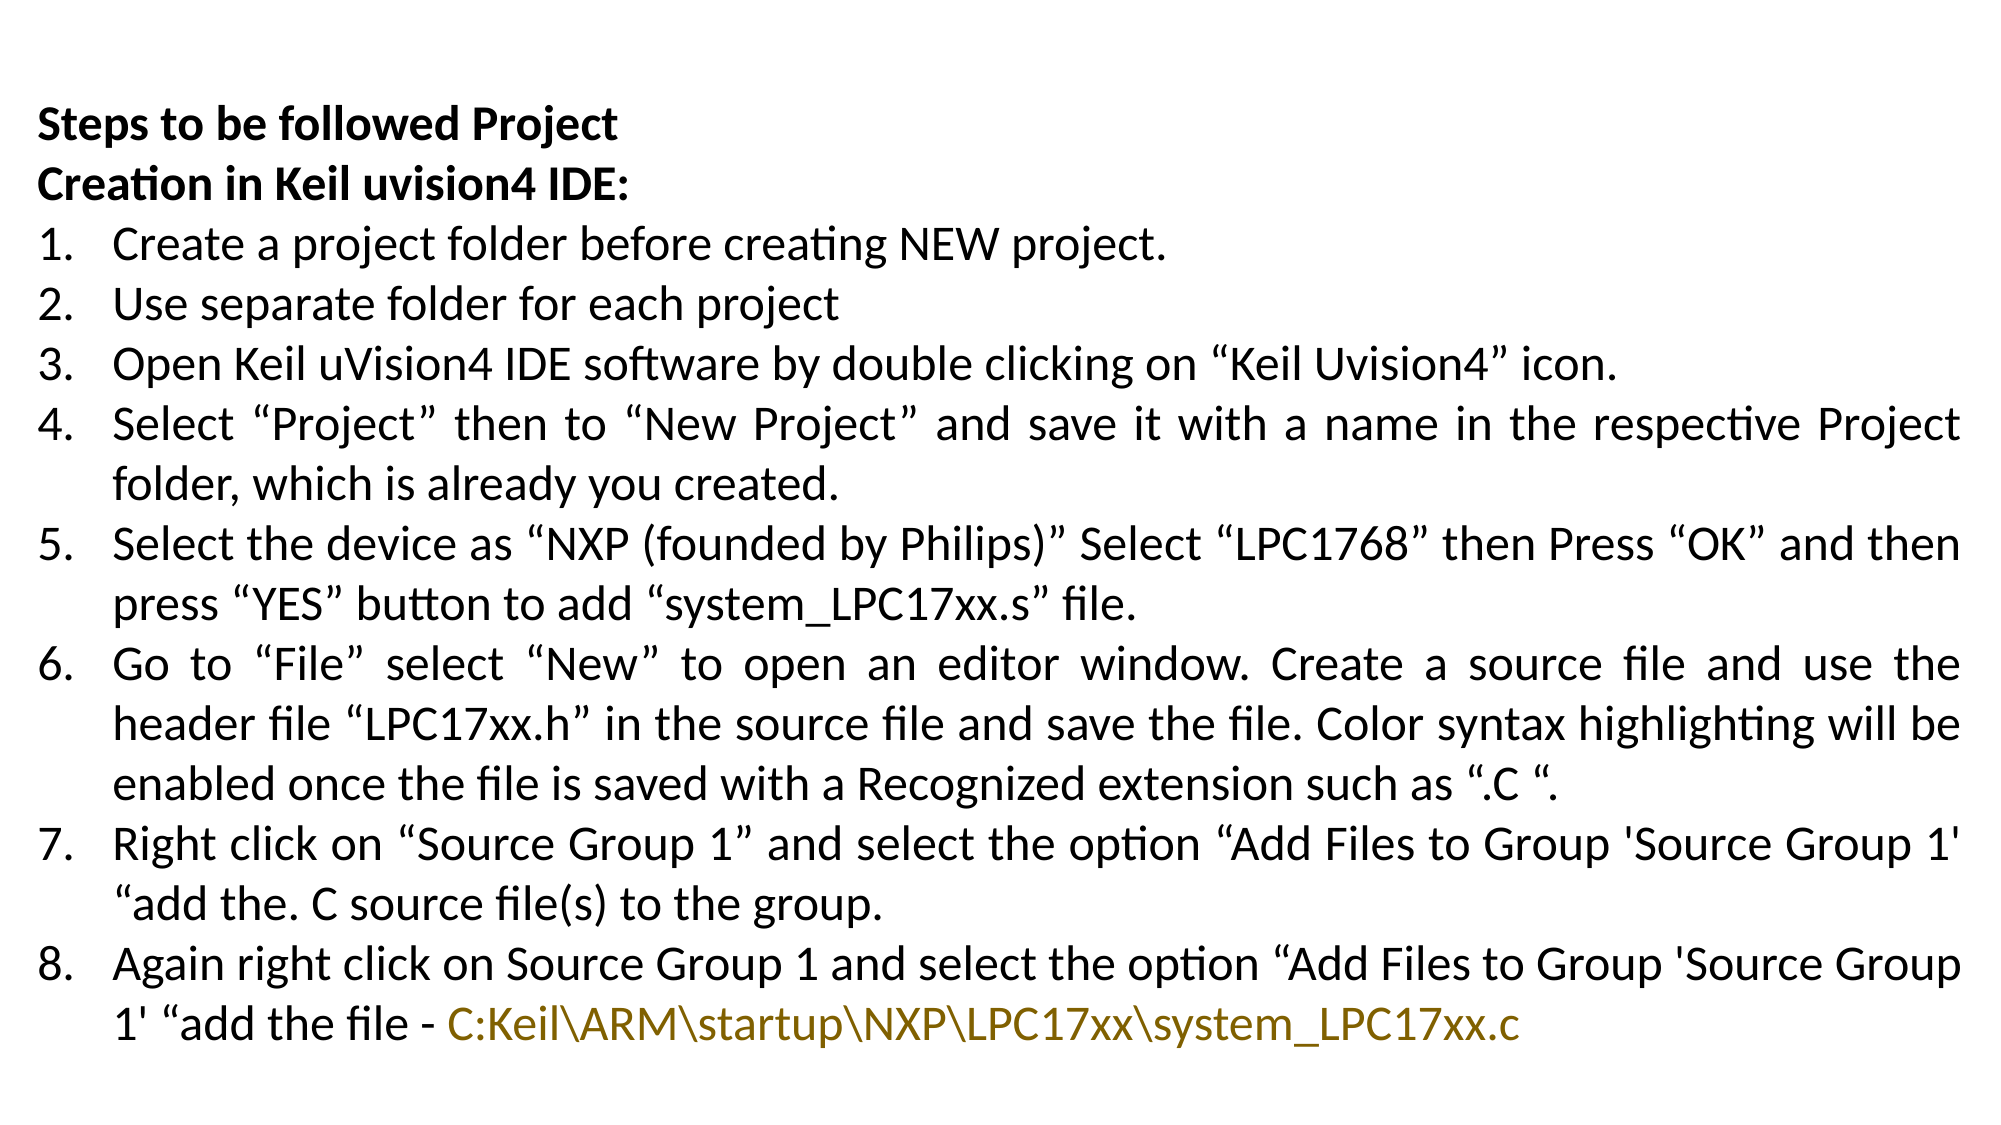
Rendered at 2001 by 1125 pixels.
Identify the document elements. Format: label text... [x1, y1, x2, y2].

text_box Steps to be followed Project Creation in Keil uvision4 IDE: Create a project folder before creating NEW project. Use separate folder for each project Open Keil uVision4 IDE software by double clicking on “Keil Uvision4” icon. Select “Project” then to “New Project” and save it with a name in the respective Project folder, which is already you created. Select the device as “NXP (founded by Philips)” Select “LPC1768” then Press “OK” and then press “YES” button to add “system_LPC17xx.s” file. Go to “File” select “New” to open an editor window. Create a source file and use the header file “LPC17xx.h” in the source file and save the file. Color syntax highlighting will be enabled once the file is saved with a Recognized extension such as “.C “. Right click on “Source Group 1” and select the option “Add Files to Group 'Source Group 1' “add the. C source file(s) to the group. Again right click on Source Group 1 and select the option “Add Files to Group 'Source Group 1' “add the file - C:Keil\ARM\startup\NXP\LPC17xx\system_LPC17xx.c [22, 82, 1978, 1058]
